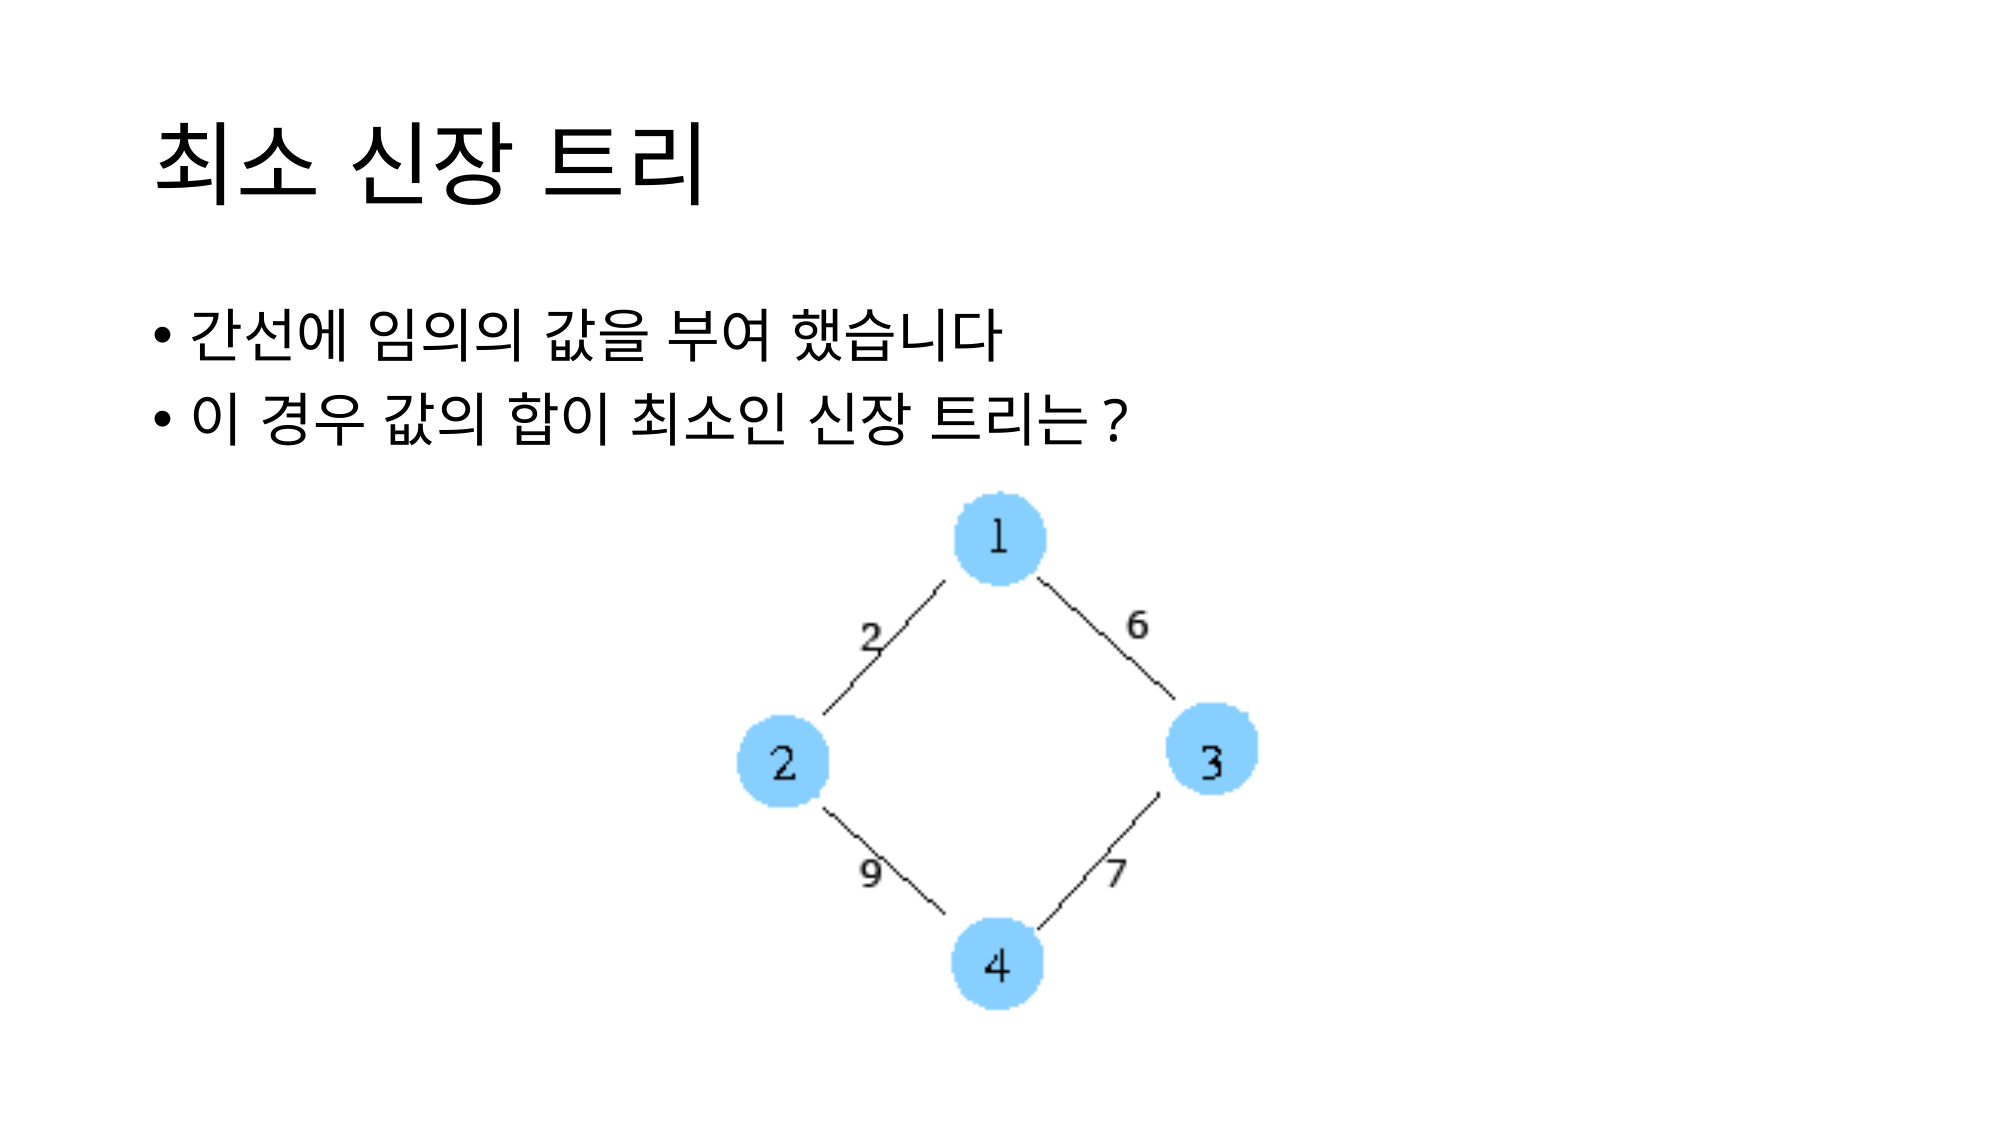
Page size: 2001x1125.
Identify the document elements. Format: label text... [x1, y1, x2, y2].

picture [735, 489, 1265, 1014]
list 간선에 임의의 값을 부여 했습니다 이 경우 값의 합이 최소인 신장 트리는? [137, 299, 1863, 1014]
title 최소 신장 트리 [137, 59, 1863, 278]
